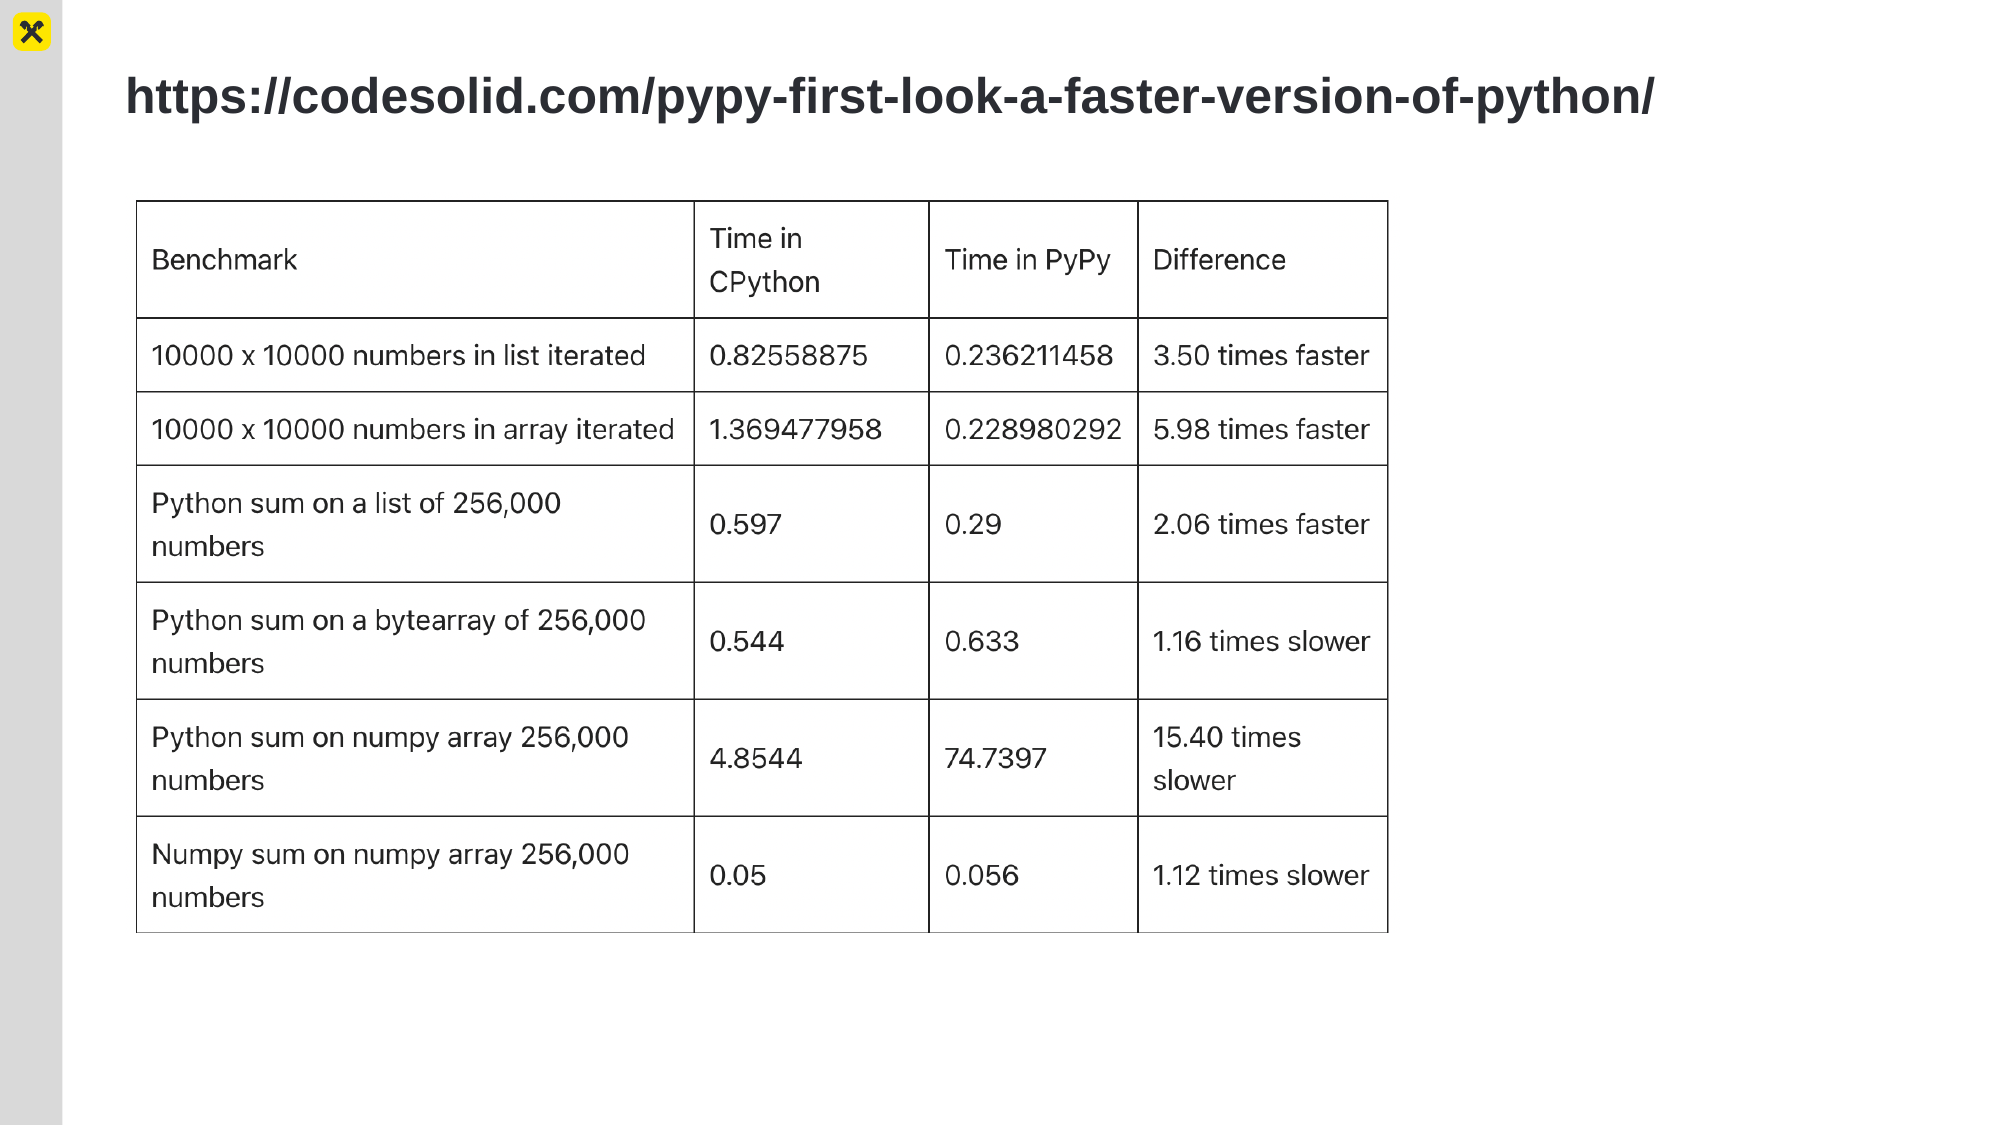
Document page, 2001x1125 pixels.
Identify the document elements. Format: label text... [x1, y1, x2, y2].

title https://codesolid.com/pypy-first-look-a-faster-version-of-python/ [125, 62, 1875, 157]
picture [124, 192, 1400, 933]
